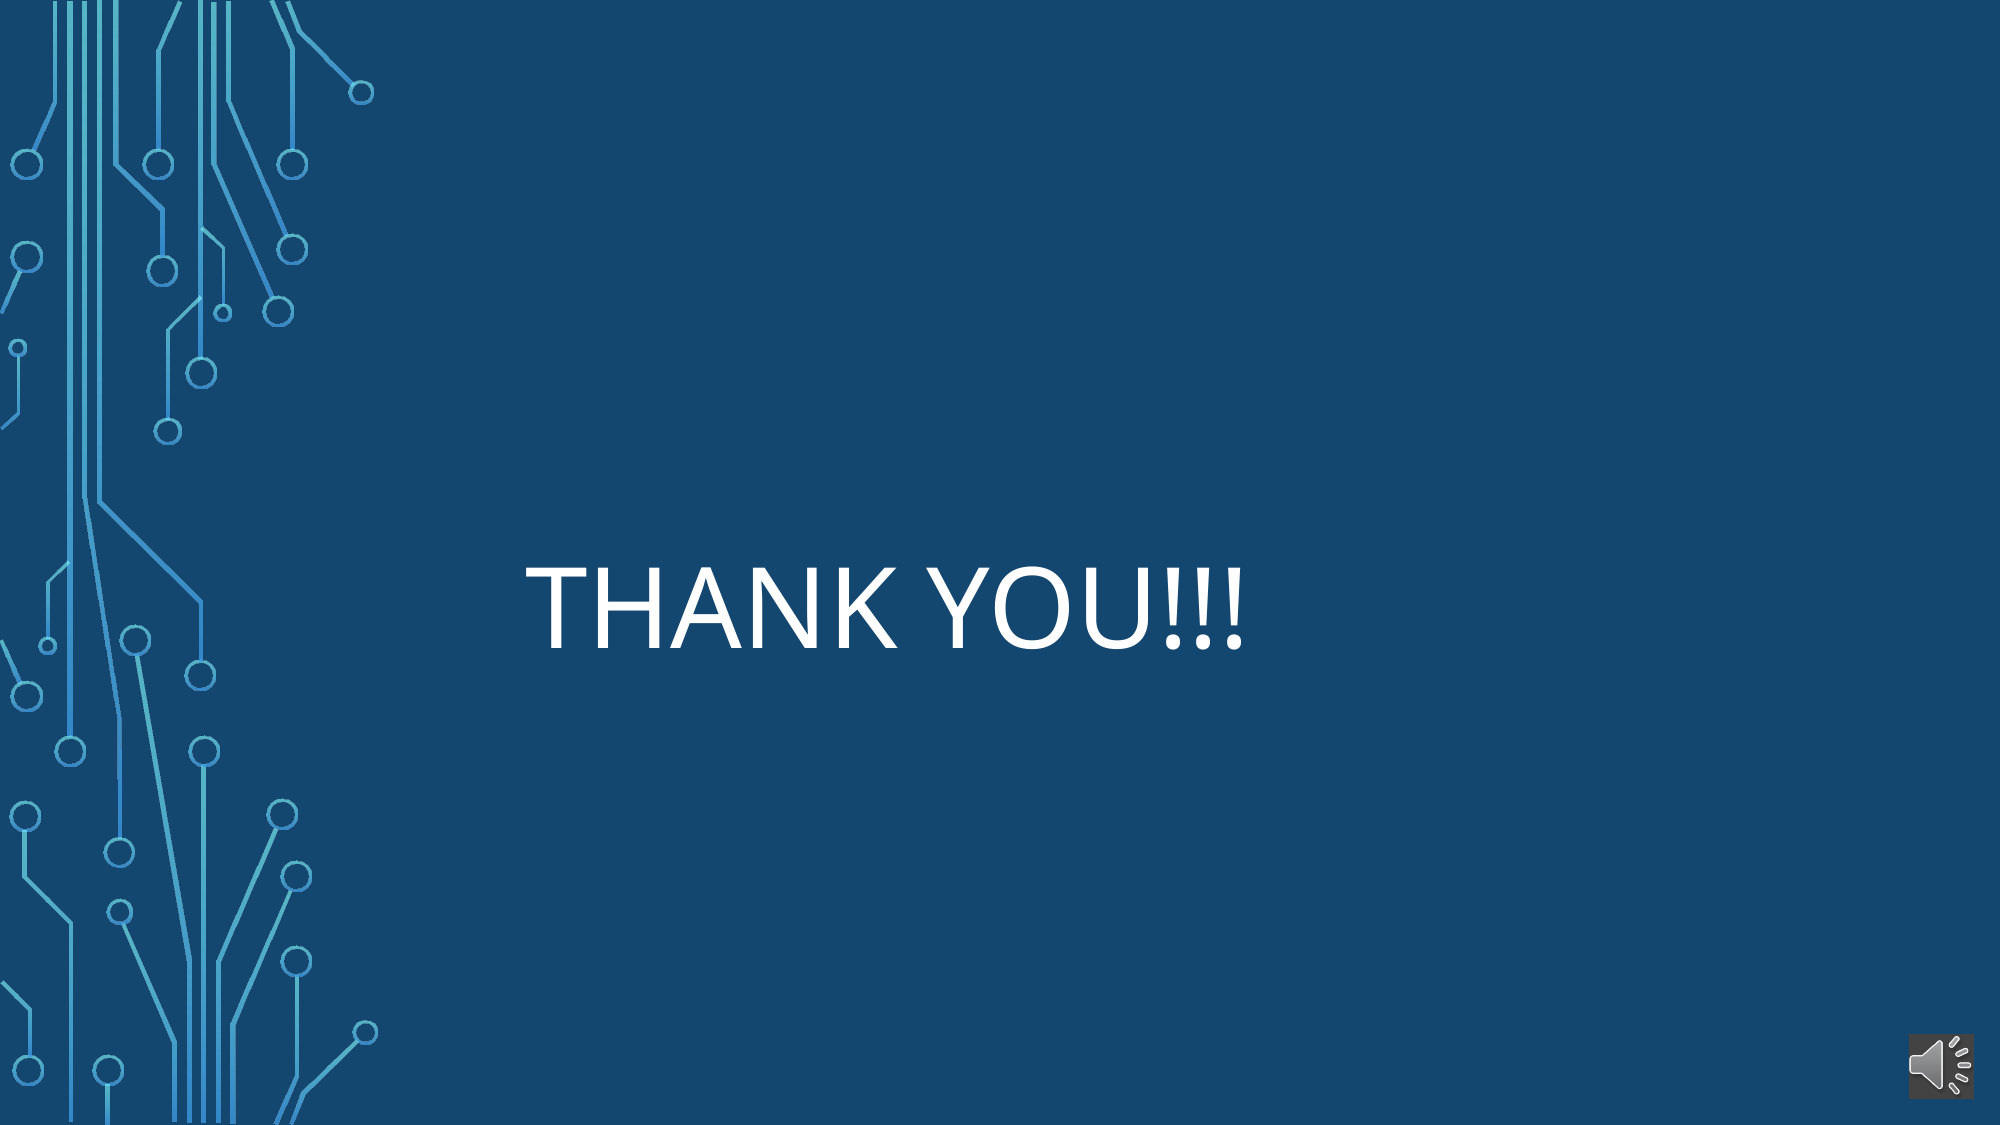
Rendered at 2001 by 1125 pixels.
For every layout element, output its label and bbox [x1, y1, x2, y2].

text_box [0, 0, 379, 1125]
picture [379, 0, 2000, 1125]
